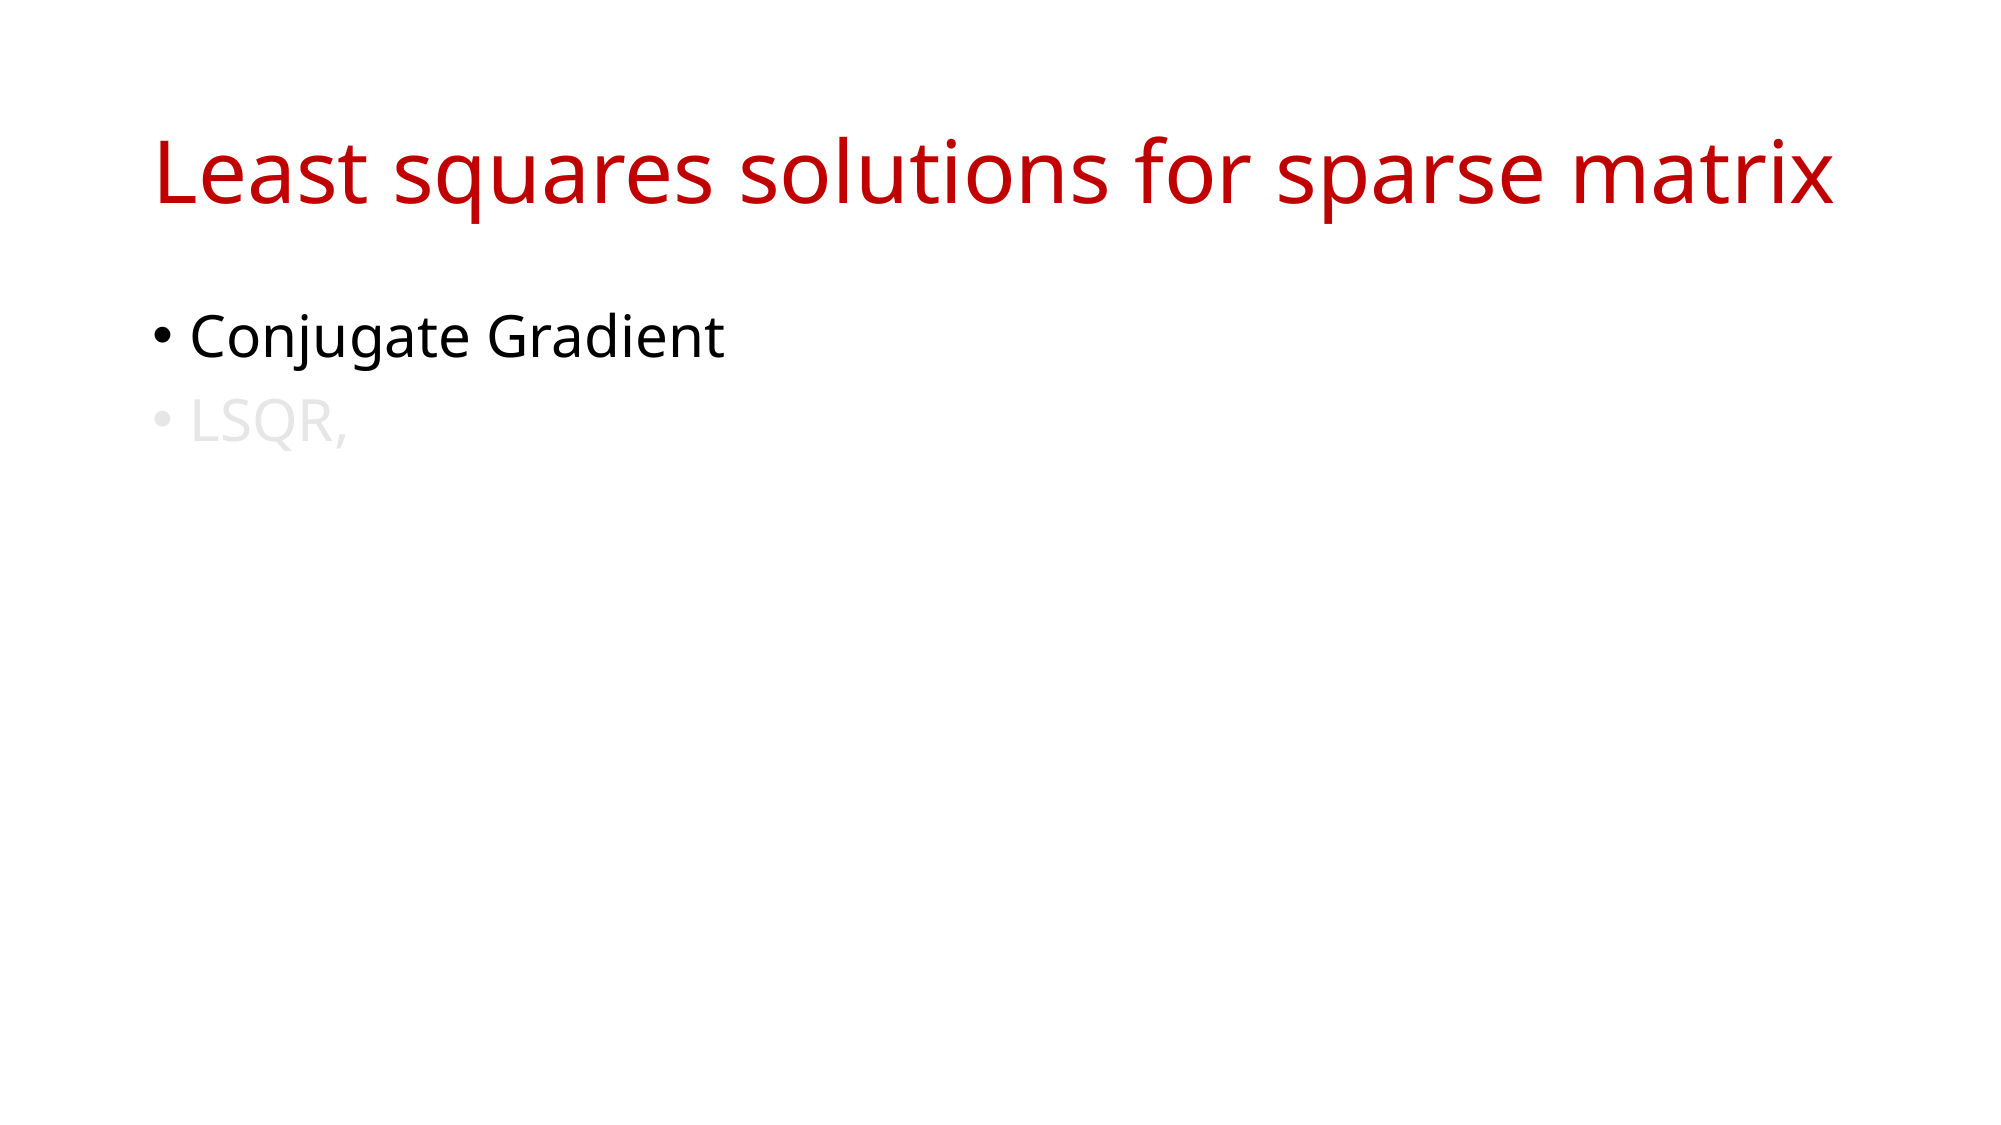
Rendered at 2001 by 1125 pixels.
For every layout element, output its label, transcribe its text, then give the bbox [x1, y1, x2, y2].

title Least squares solutions for sparse matrix [137, 114, 1863, 299]
list Conjugate Gradient LSQR, [137, 299, 1863, 1014]
